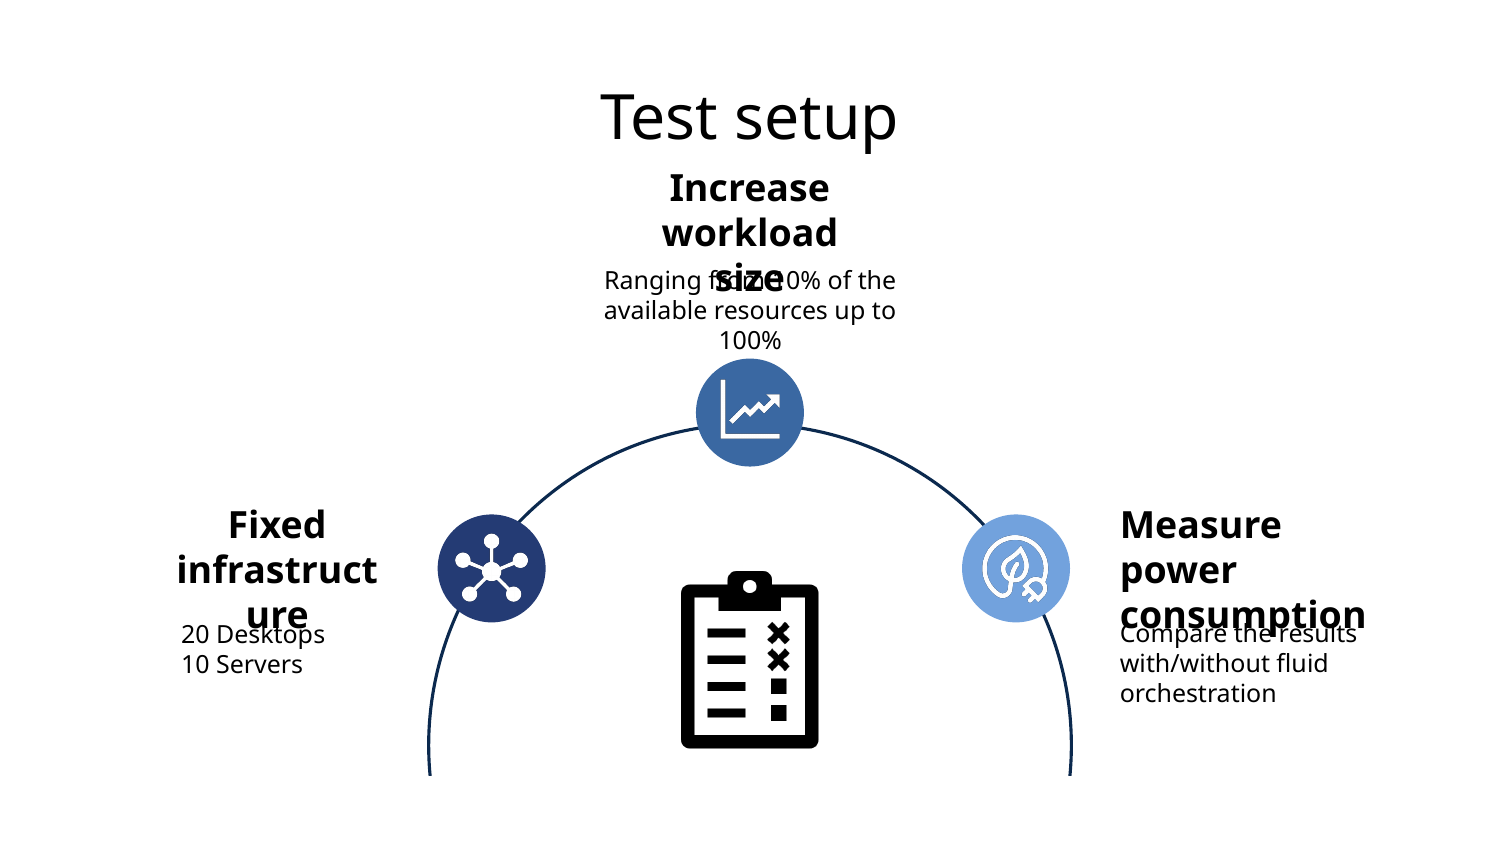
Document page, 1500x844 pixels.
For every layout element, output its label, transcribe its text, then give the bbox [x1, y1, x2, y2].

picture [643, 553, 856, 766]
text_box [1174, 543, 1426, 695]
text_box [558, 206, 943, 324]
picture [445, 521, 538, 614]
picture [974, 525, 1059, 610]
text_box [330, 325, 1170, 844]
title Test setup [75, 88, 1425, 141]
picture [707, 366, 792, 451]
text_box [153, 544, 325, 681]
